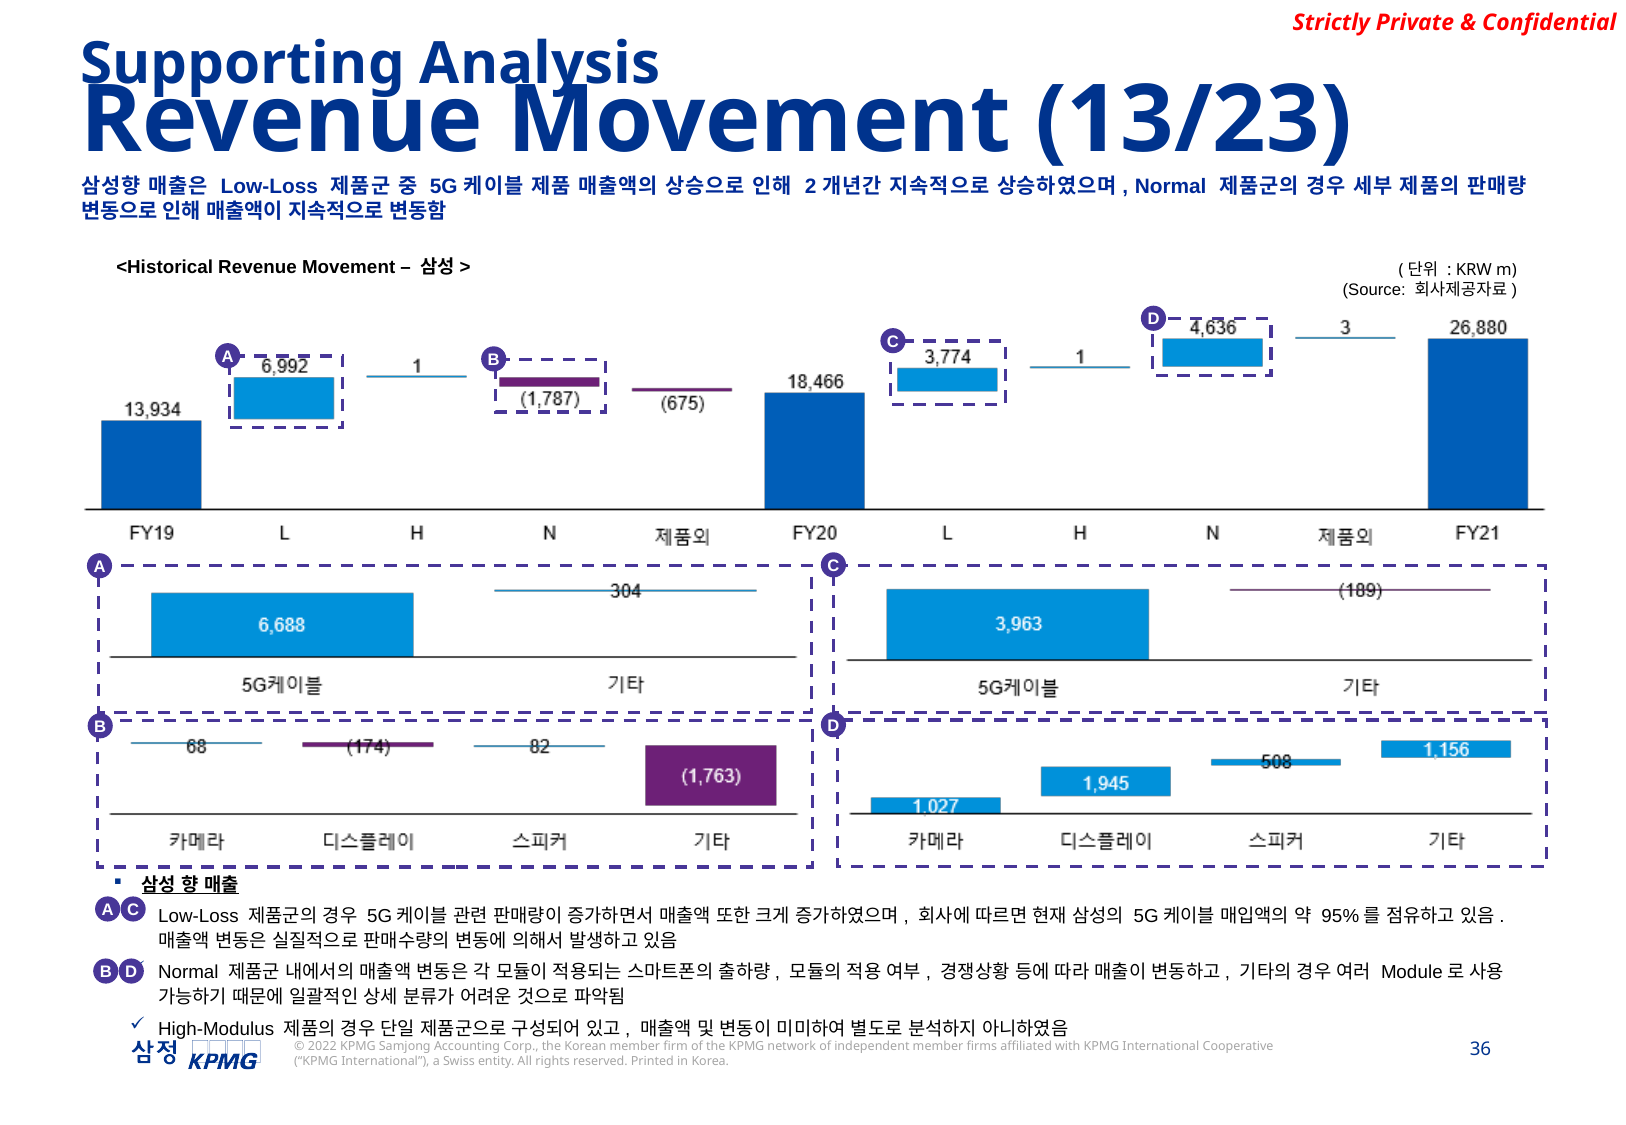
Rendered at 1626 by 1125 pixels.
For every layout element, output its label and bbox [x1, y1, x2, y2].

text_box [831, 258, 1518, 299]
picture [72, 305, 1561, 563]
text_box [821, 553, 1547, 744]
text_box [881, 328, 1006, 405]
picture [837, 721, 1547, 867]
picture [97, 724, 814, 866]
text_box [93, 851, 1529, 1069]
picture [834, 565, 1547, 713]
text_box [65, 37, 1527, 244]
picture [97, 567, 813, 709]
text_box [215, 343, 344, 429]
text_box [87, 553, 813, 578]
text_box [1141, 306, 1272, 376]
text_box [481, 347, 606, 413]
text_box [98, 254, 826, 278]
text_box [88, 709, 813, 738]
